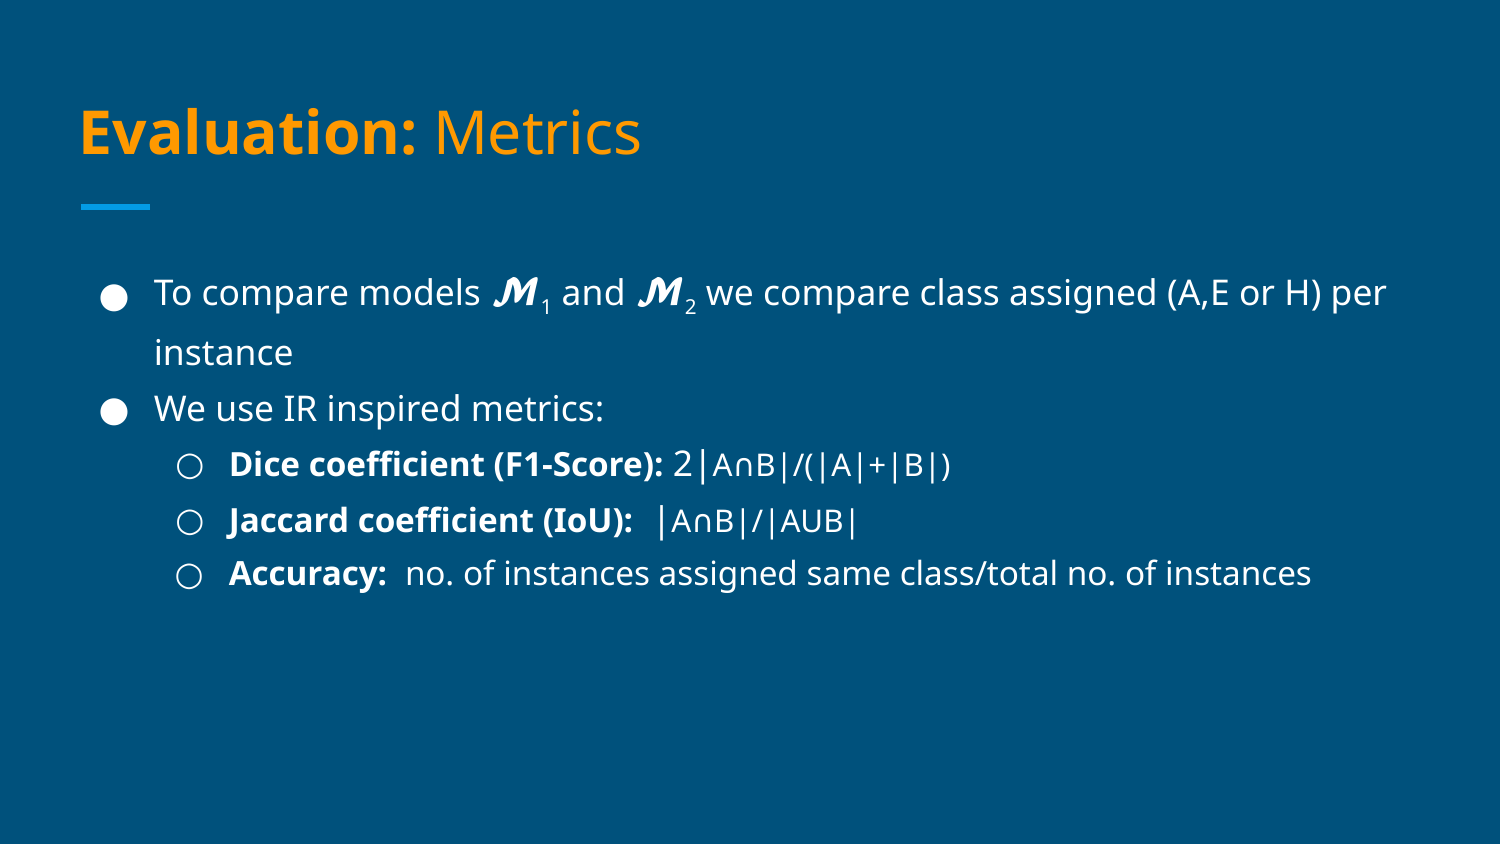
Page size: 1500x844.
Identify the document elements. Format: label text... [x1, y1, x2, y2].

list To compare models 𝓜1 and 𝓜2 we compare class assigned (A,E or H) per instance We use IR inspired metrics: Dice coefficient (F1-Score): 2|A∩B|/(|A|+|B|) Jaccard coefficient (IoU): |A∩B|/|AUB| Accuracy: no. of instances assigned same class/total no. of instances [63, 244, 1437, 836]
title Evaluation: Metrics [63, 75, 1437, 188]
